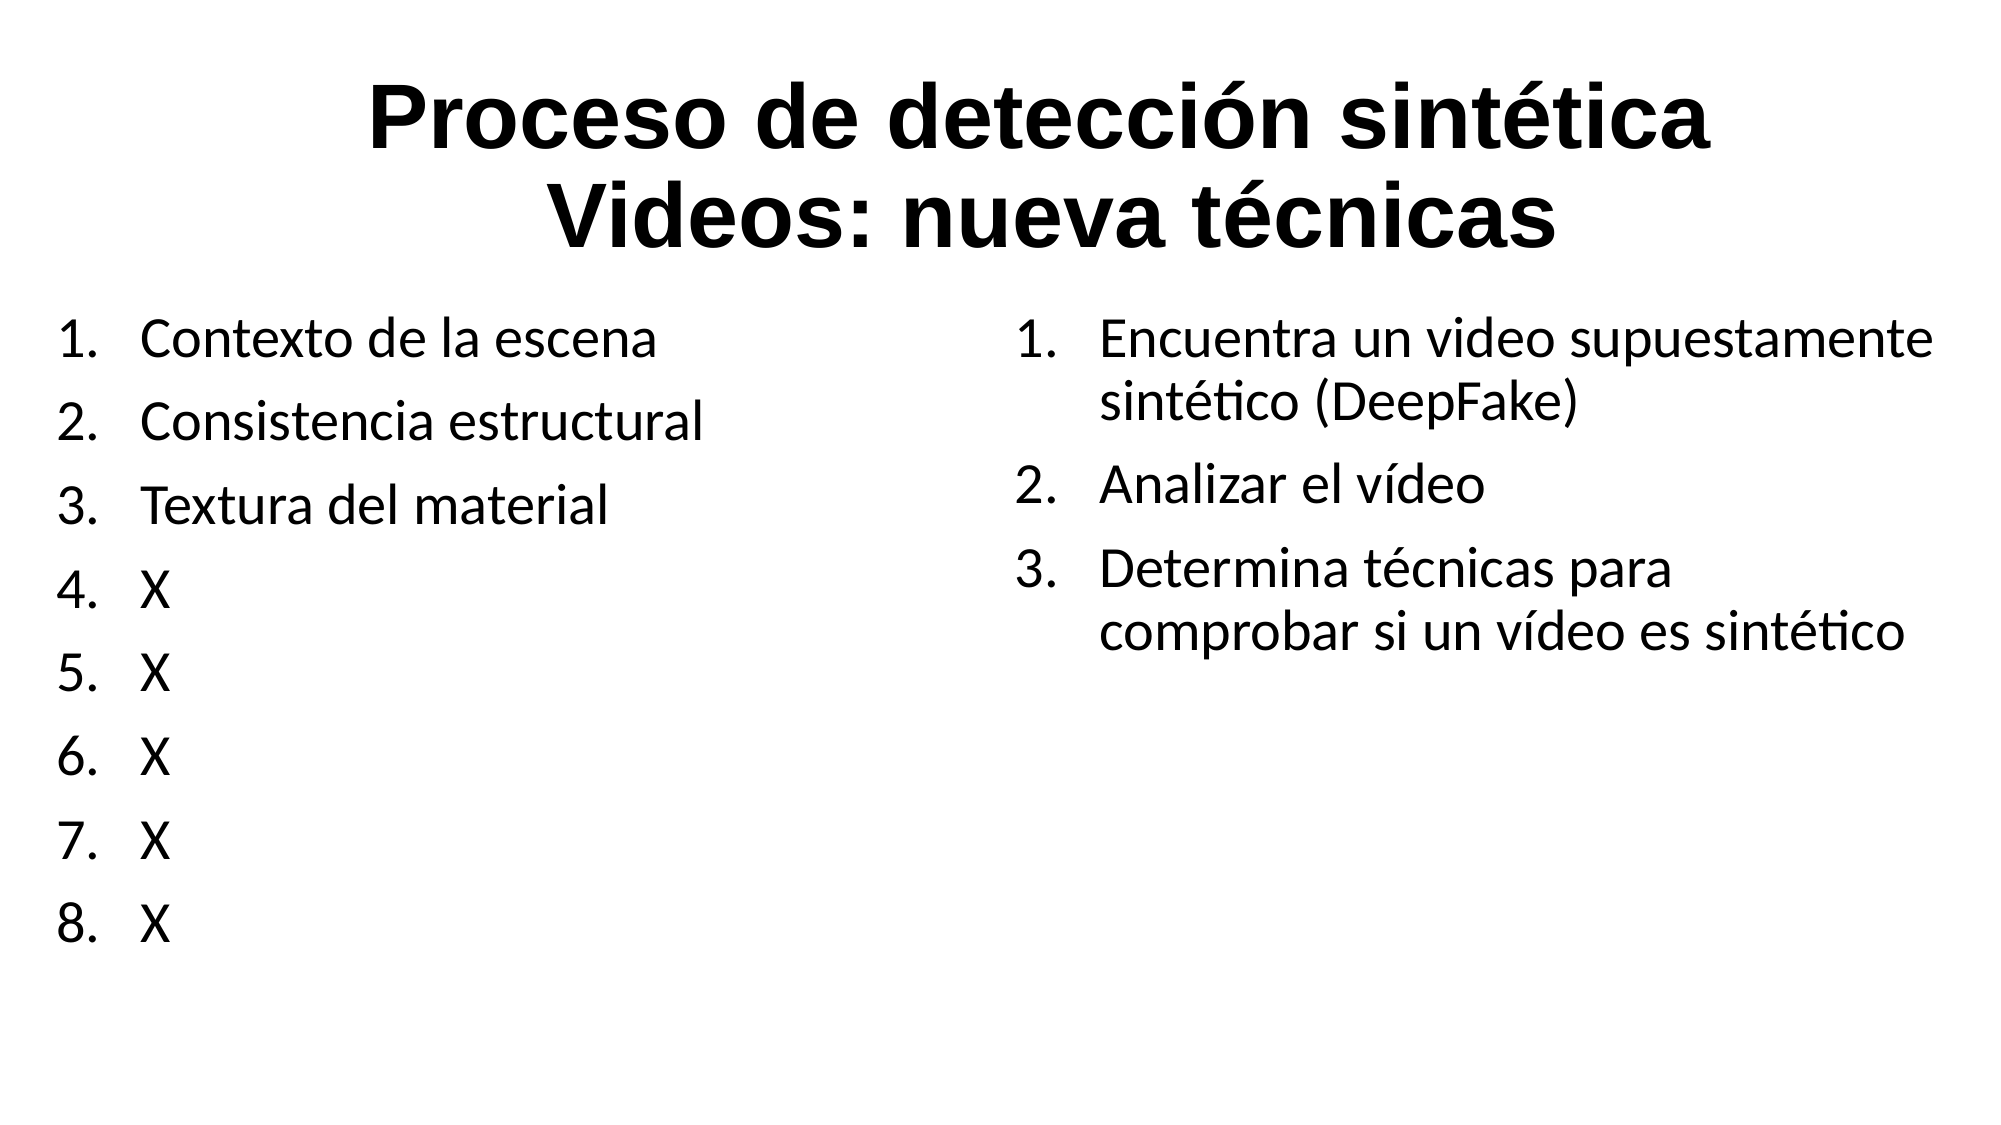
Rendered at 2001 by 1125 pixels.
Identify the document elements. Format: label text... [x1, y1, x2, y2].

title Proceso de detección sintética Videos: nueva técnicas [242, 59, 1863, 278]
text_box Encuentra un video supuestamente sintético (DeepFake) Analizar el vídeo Determina técnicas para comprobar si un vídeo es sintético [999, 299, 1959, 1100]
list Contexto de la escena Consistencia estructural Textura del material X X X X X [41, 299, 999, 1100]
